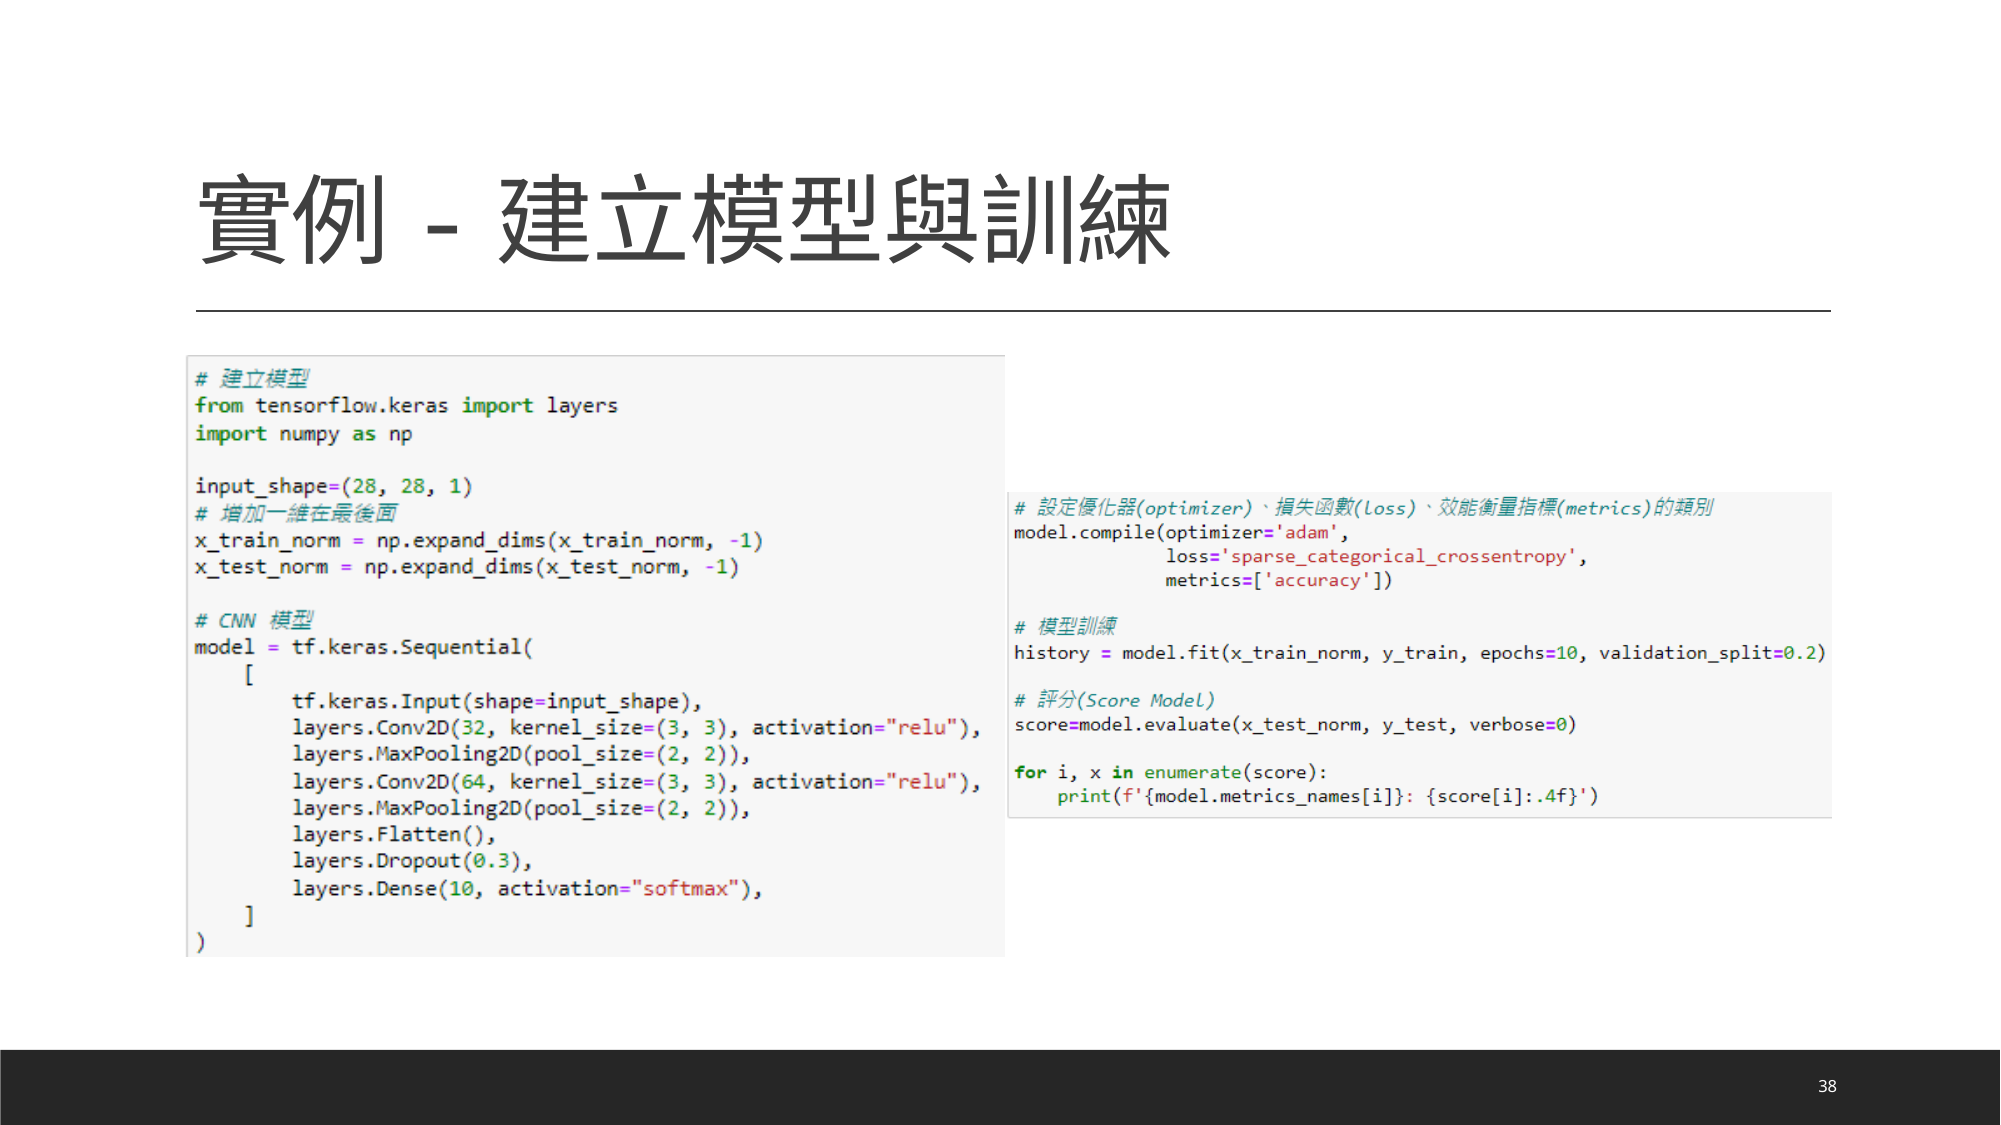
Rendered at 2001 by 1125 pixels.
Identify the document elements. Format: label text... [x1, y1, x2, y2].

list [1004, 492, 1832, 821]
picture [182, 355, 1006, 958]
slide_number 38 [1803, 1057, 1932, 1118]
title 實例-建立模型與訓練 [180, 47, 1830, 285]
